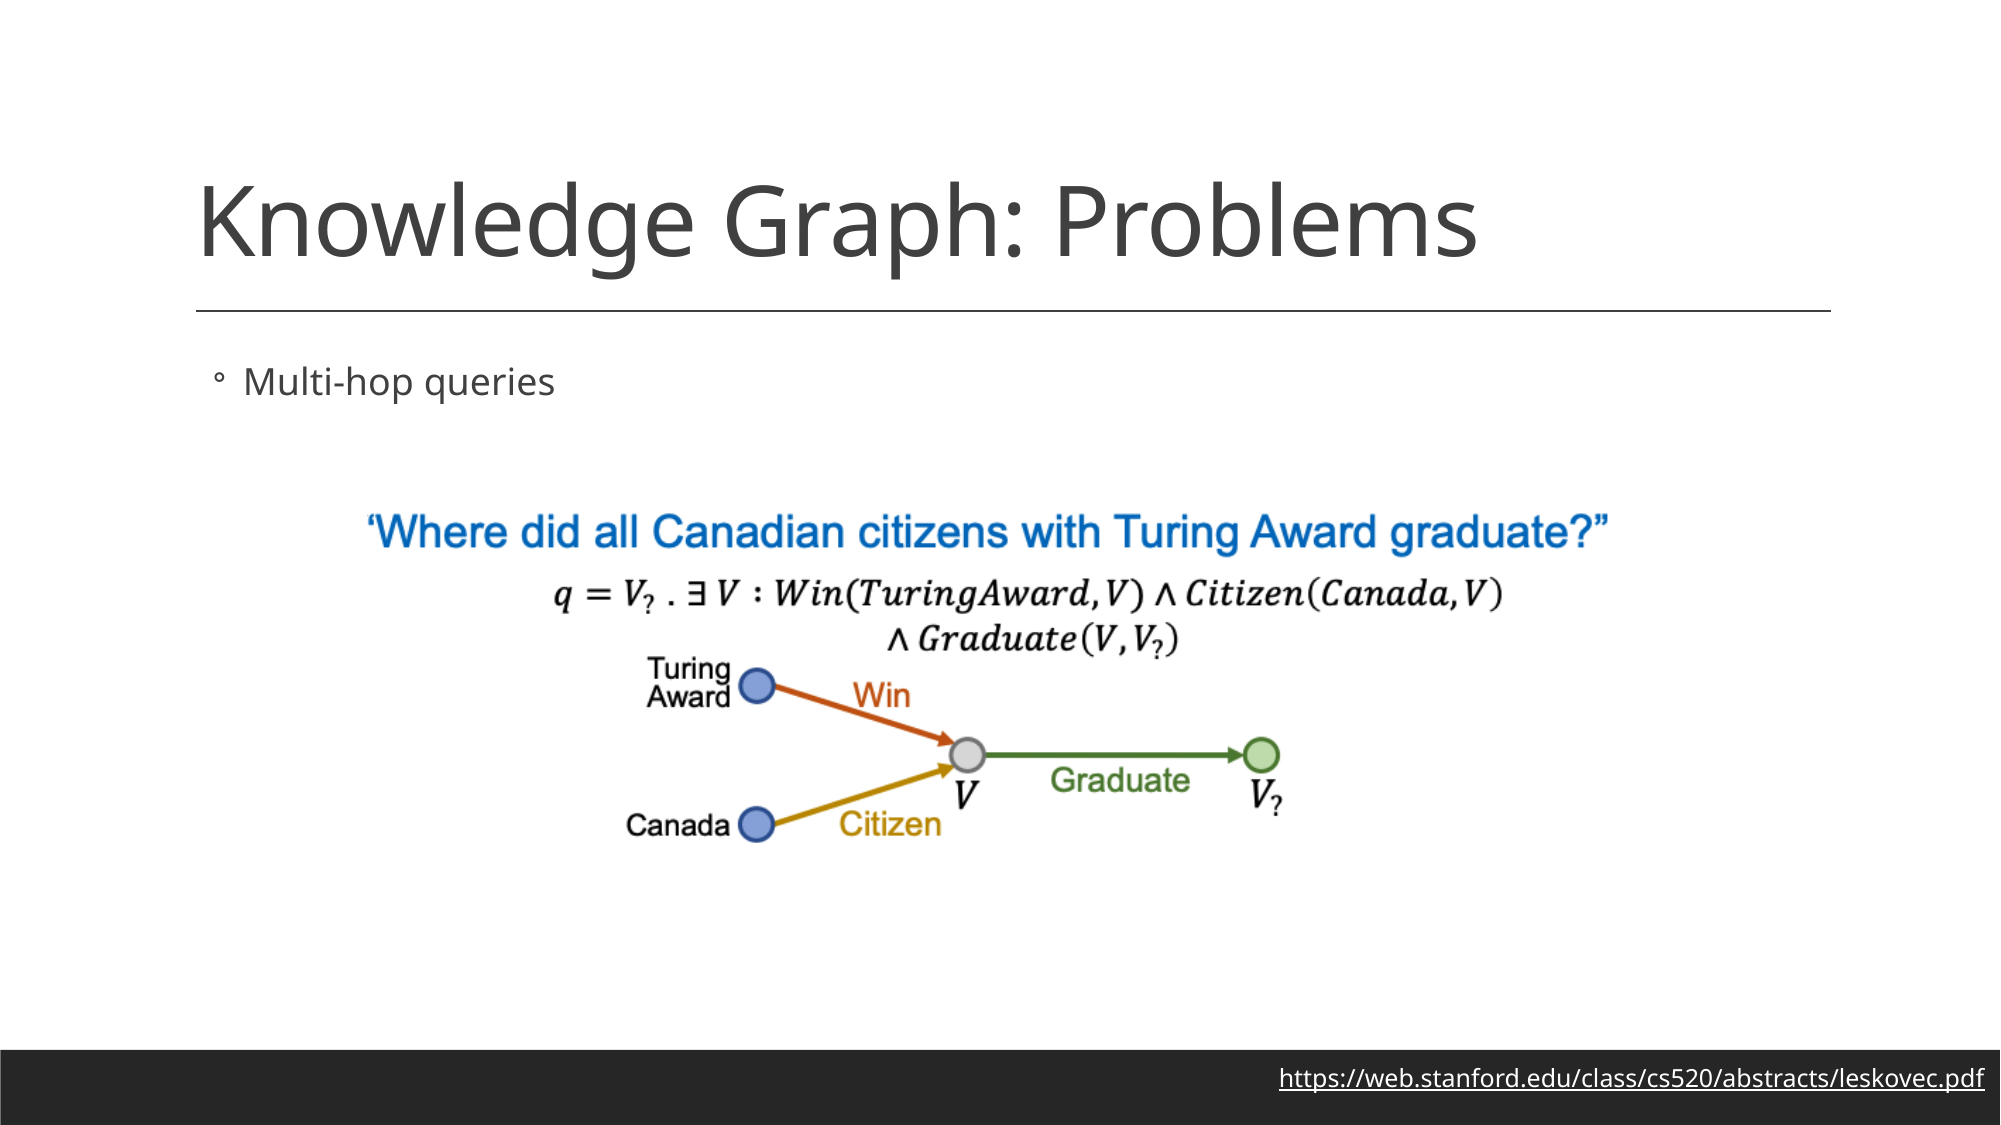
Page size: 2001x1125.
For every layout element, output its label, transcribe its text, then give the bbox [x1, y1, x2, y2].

list Multi-hop queries [180, 345, 1830, 963]
picture [367, 483, 1633, 850]
title Knowledge Graph: Problems [180, 47, 1830, 285]
text_box https://web.stanford.edu/class/cs520/abstracts/leskovec.pdf [757, 1055, 2000, 1104]
